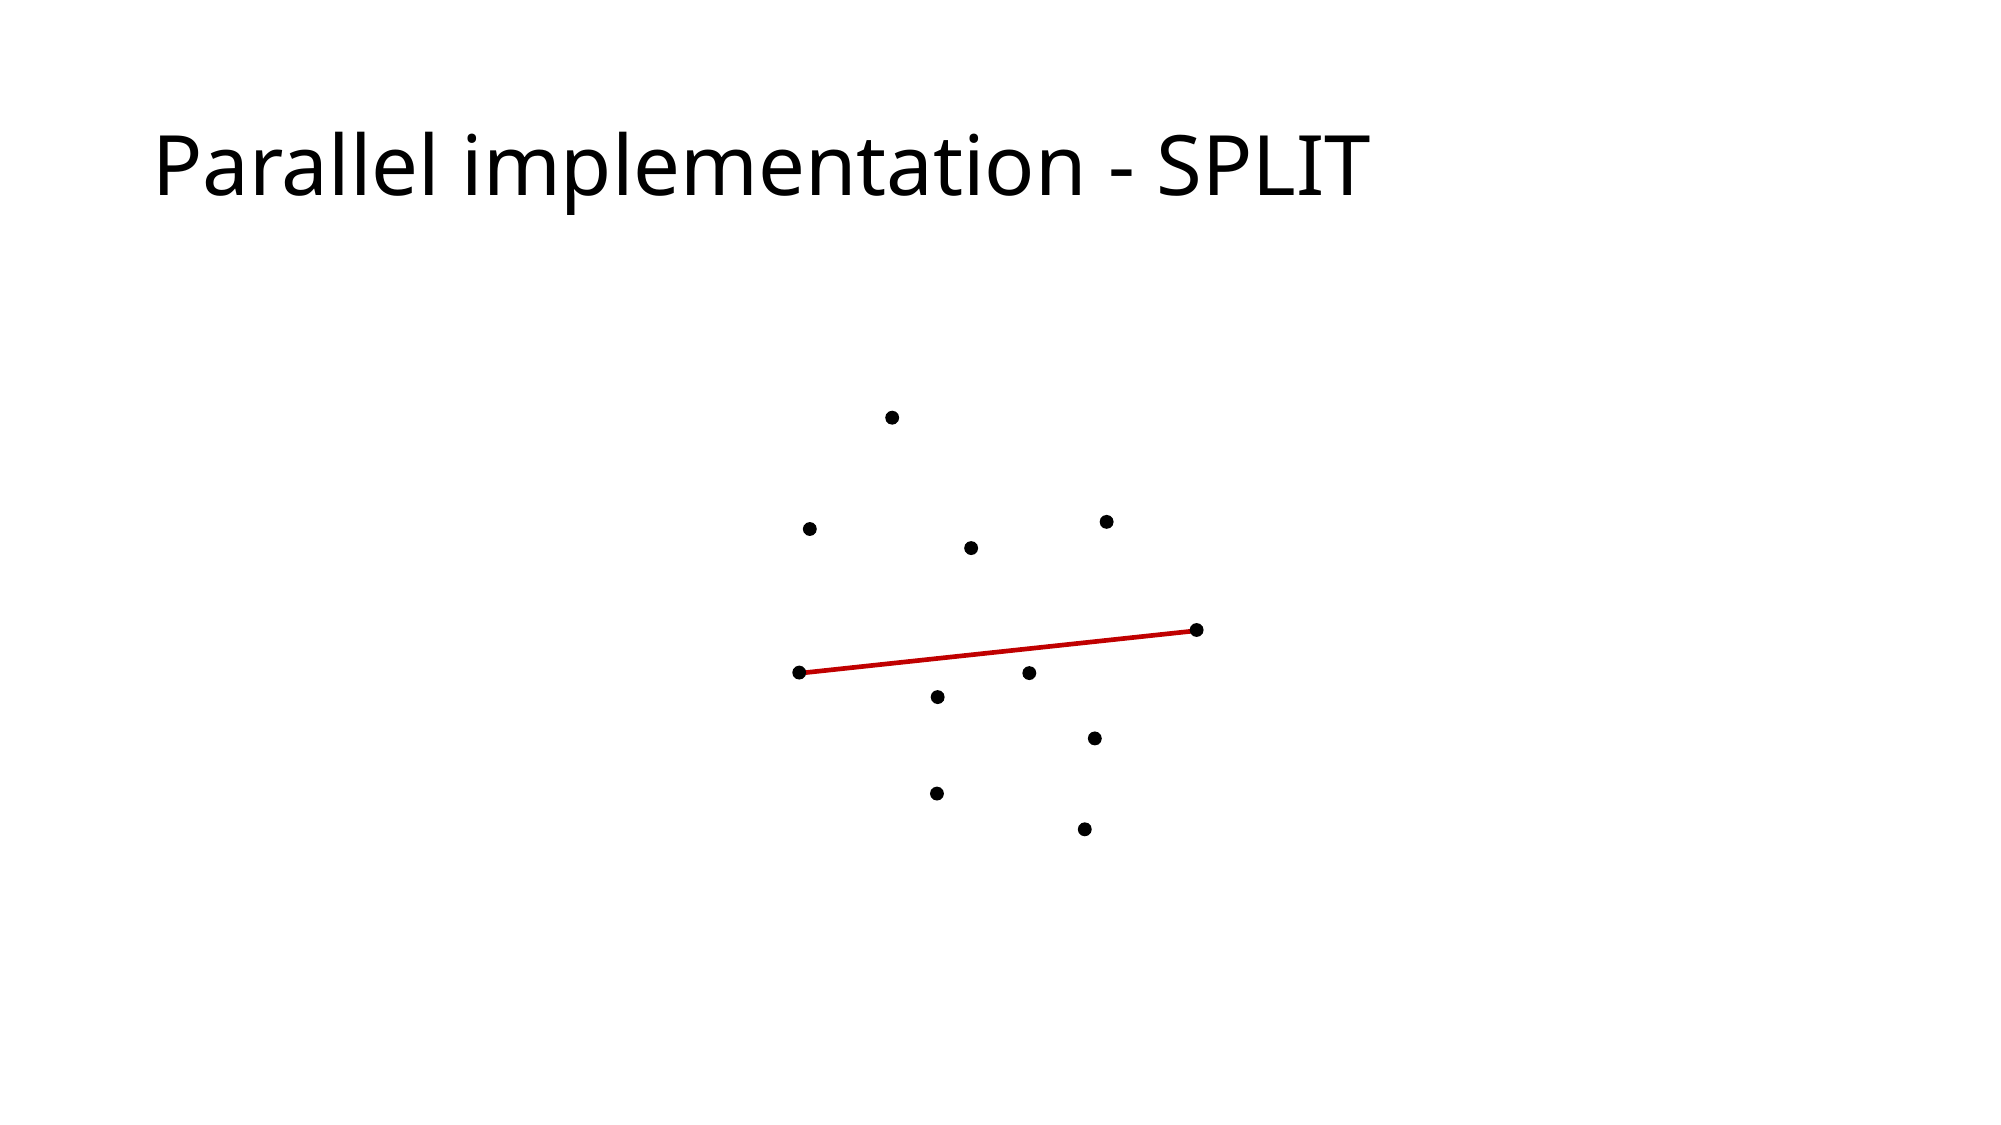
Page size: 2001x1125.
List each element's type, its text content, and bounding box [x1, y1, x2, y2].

text_box [964, 541, 979, 556]
text_box [1077, 822, 1092, 837]
text_box [930, 690, 945, 705]
text_box [802, 522, 817, 536]
title Parallel implementation - SPLIT [137, 59, 1863, 278]
text_box [1189, 623, 1204, 633]
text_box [805, 630, 1203, 673]
text_box [1099, 514, 1114, 529]
text_box [885, 410, 900, 425]
text_box [792, 665, 807, 680]
text_box [1022, 673, 1037, 681]
text_box [929, 786, 944, 801]
text_box [1087, 731, 1102, 746]
